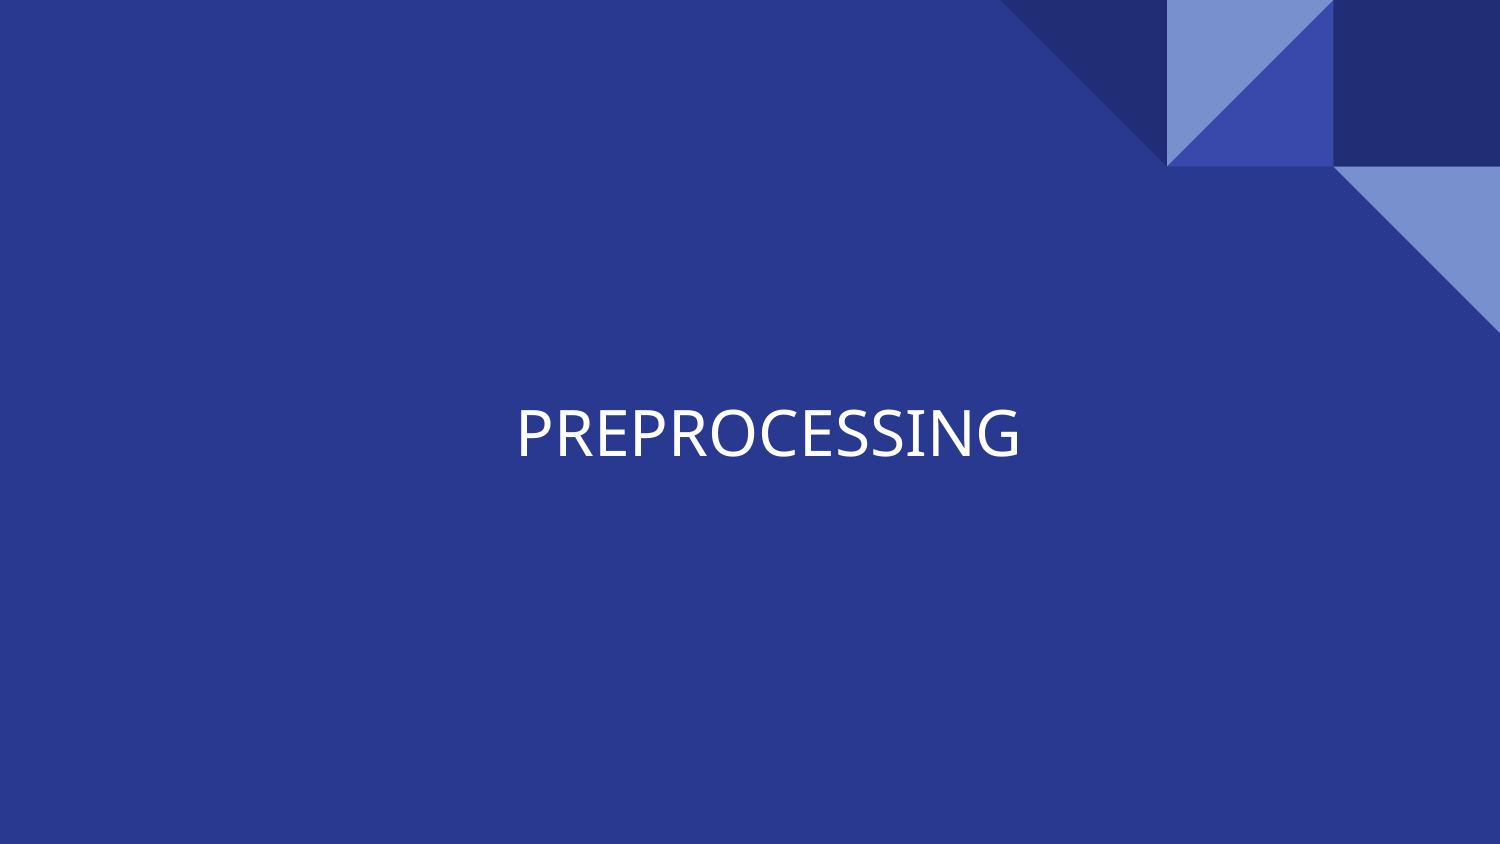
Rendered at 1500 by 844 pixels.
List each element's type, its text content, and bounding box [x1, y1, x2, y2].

title PREPROCESSING [94, 355, 1444, 485]
